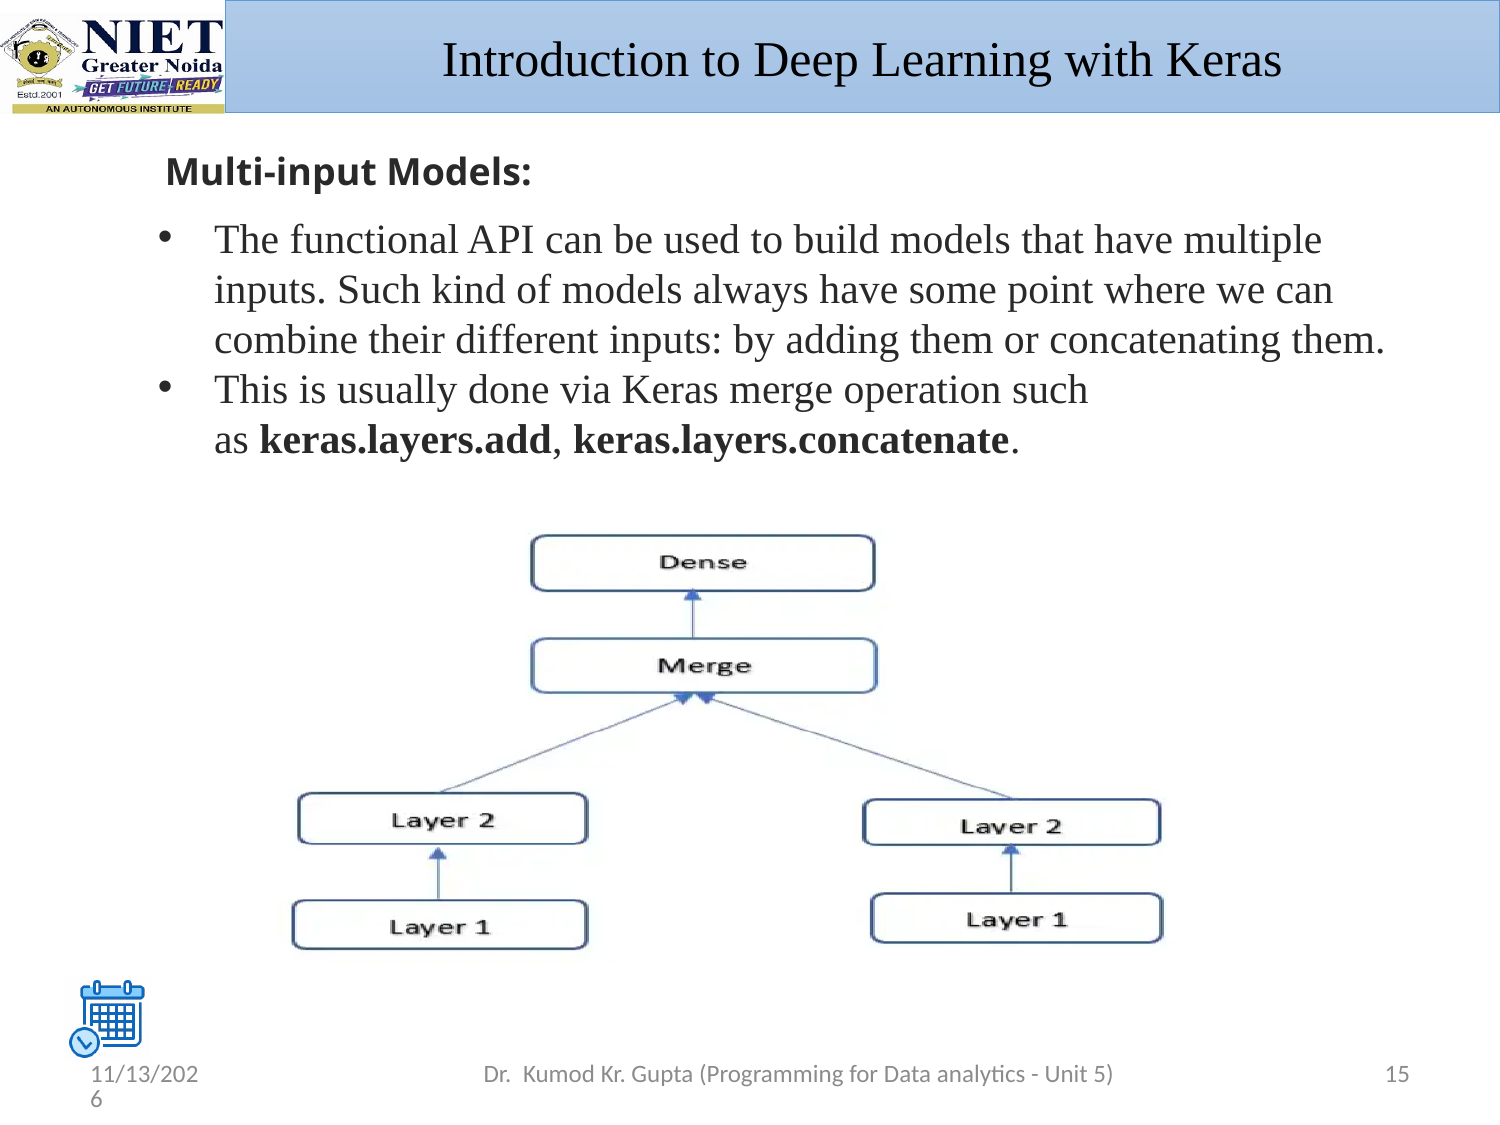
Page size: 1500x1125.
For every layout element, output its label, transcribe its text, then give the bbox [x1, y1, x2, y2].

title Introduction to Deep Learning with Keras [225, 0, 1500, 113]
picture [0, 0, 225, 141]
picture [274, 523, 1220, 1001]
footer Dr. Kumod Kr. Gupta (Programming for Data analytics - Unit 5) [384, 1042, 1214, 1103]
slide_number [75, 1042, 225, 1103]
text_box Multi-input Models: [149, 140, 901, 204]
text_box The functional API can be used to build models that have multiple inputs. Such kind of models always have some point where we can combine their different inputs: by adding them or concatenating them. This is usually done via Keras merge operation such as keras.layers.add, keras.layers.concatenate. [143, 204, 1419, 519]
slide_number 15 [1304, 1042, 1425, 1103]
picture [62, 974, 151, 1063]
